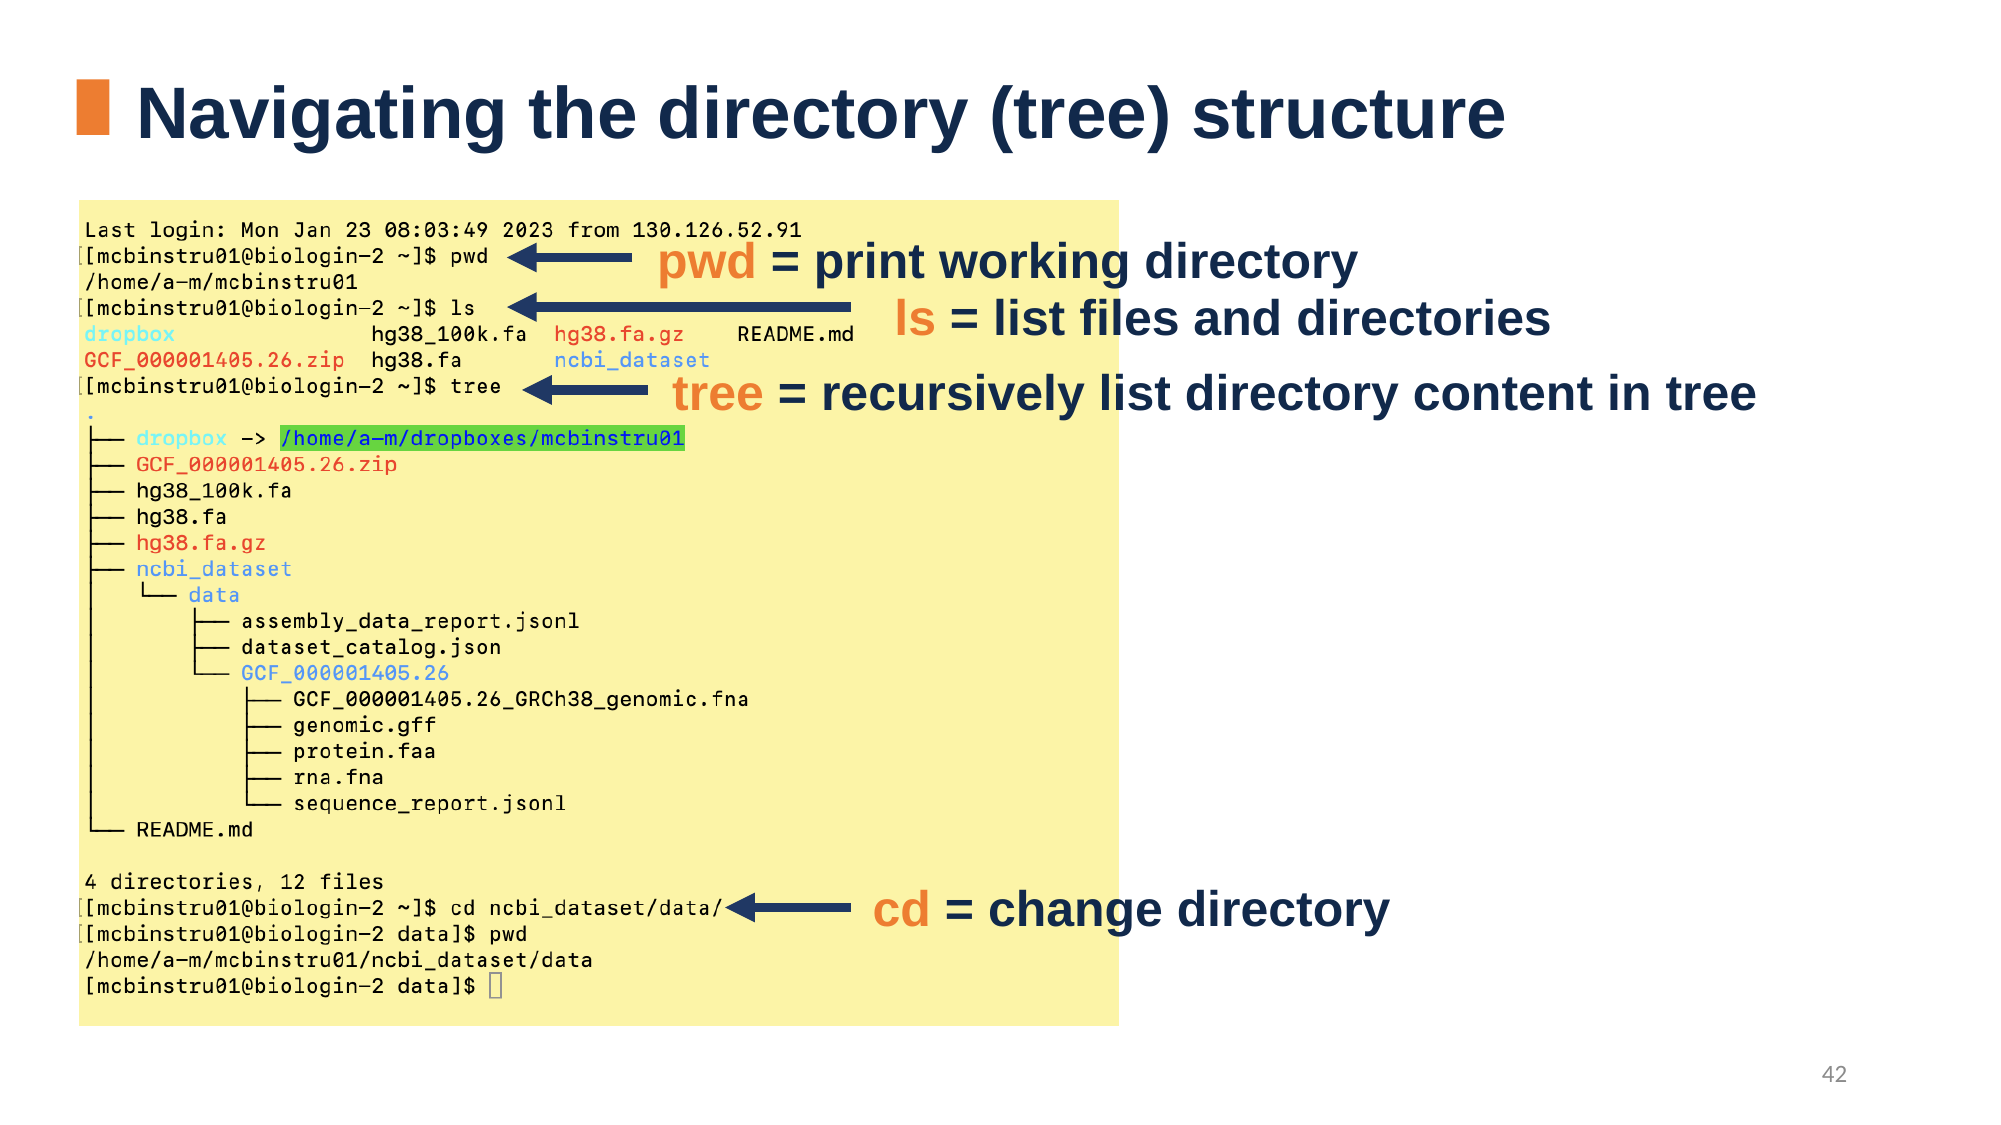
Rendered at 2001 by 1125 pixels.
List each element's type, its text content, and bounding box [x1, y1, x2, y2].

text_box ls = list files and directories [1119, 277, 1676, 353]
text_box cd = change directory [1119, 868, 1654, 1004]
text_box [76, 78, 110, 136]
text_box tree = recursively list directory content in tree [1119, 353, 1884, 488]
picture [79, 200, 1119, 1026]
slide_number 42 [1412, 1042, 1863, 1103]
text_box Navigating the directory (tree) structure [58, 55, 1913, 611]
text_box pwd = print working directory [1119, 220, 1438, 277]
